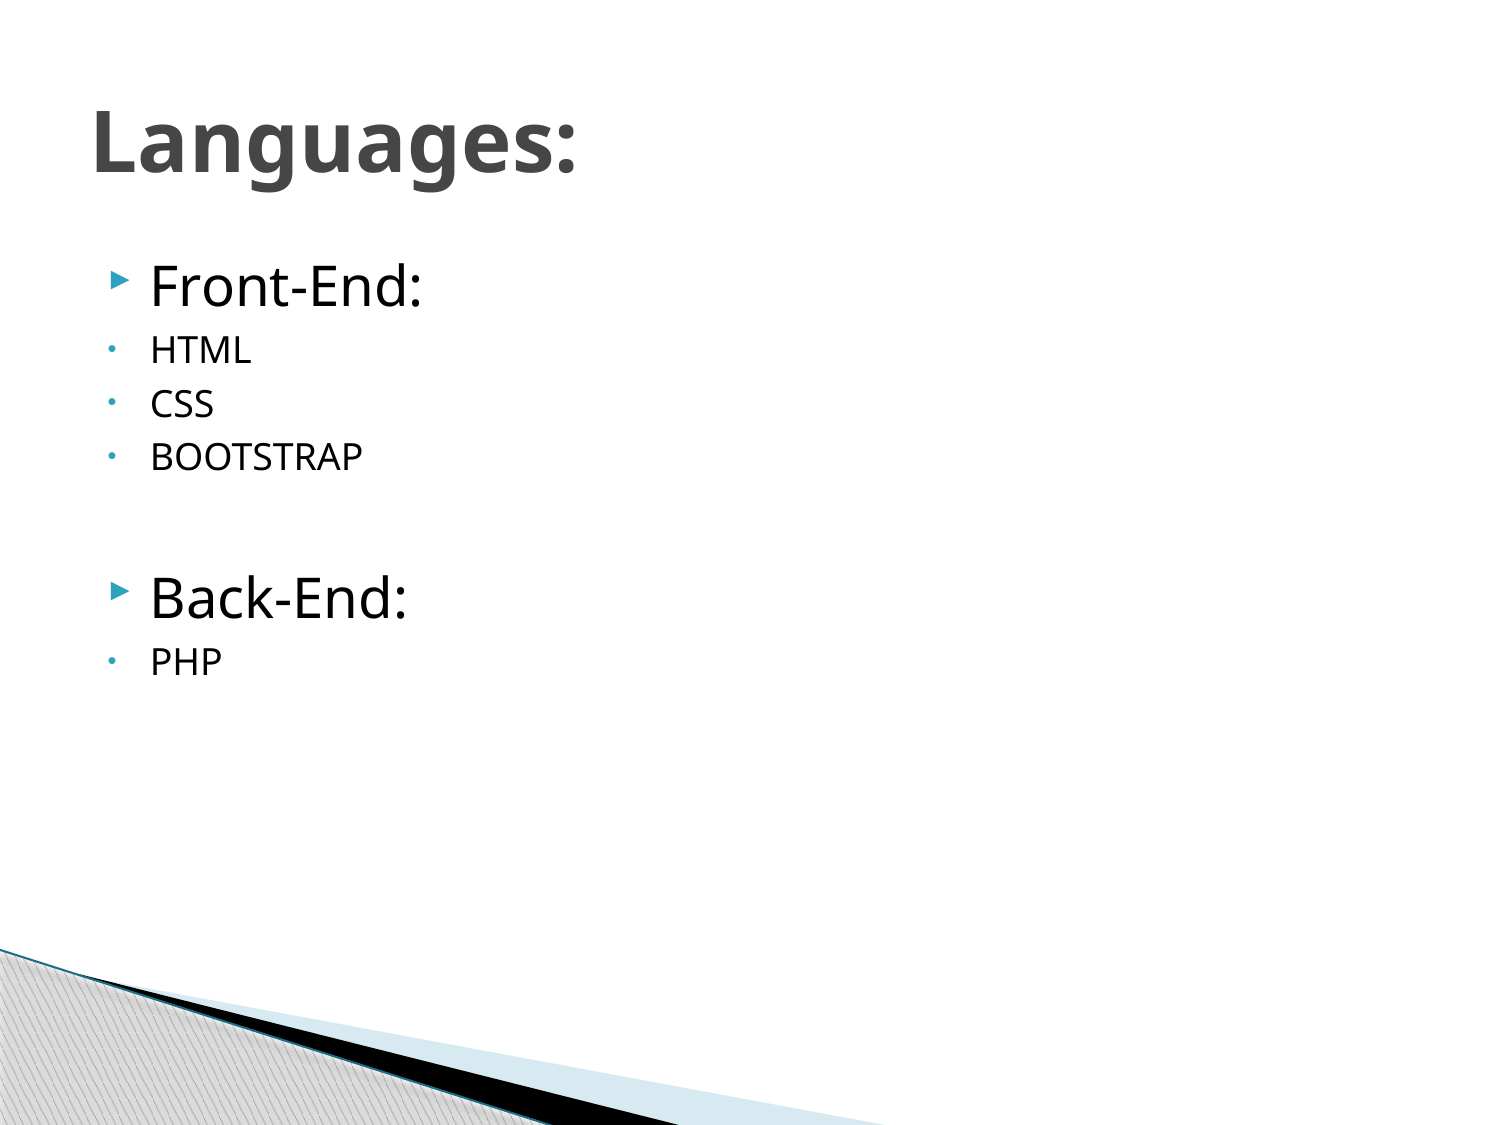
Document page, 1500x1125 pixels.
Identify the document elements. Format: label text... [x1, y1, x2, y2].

list Front-End: HTML CSS BOOTSTRAP Back-End: PHP [75, 243, 1425, 986]
title Languages: [75, 45, 1425, 233]
